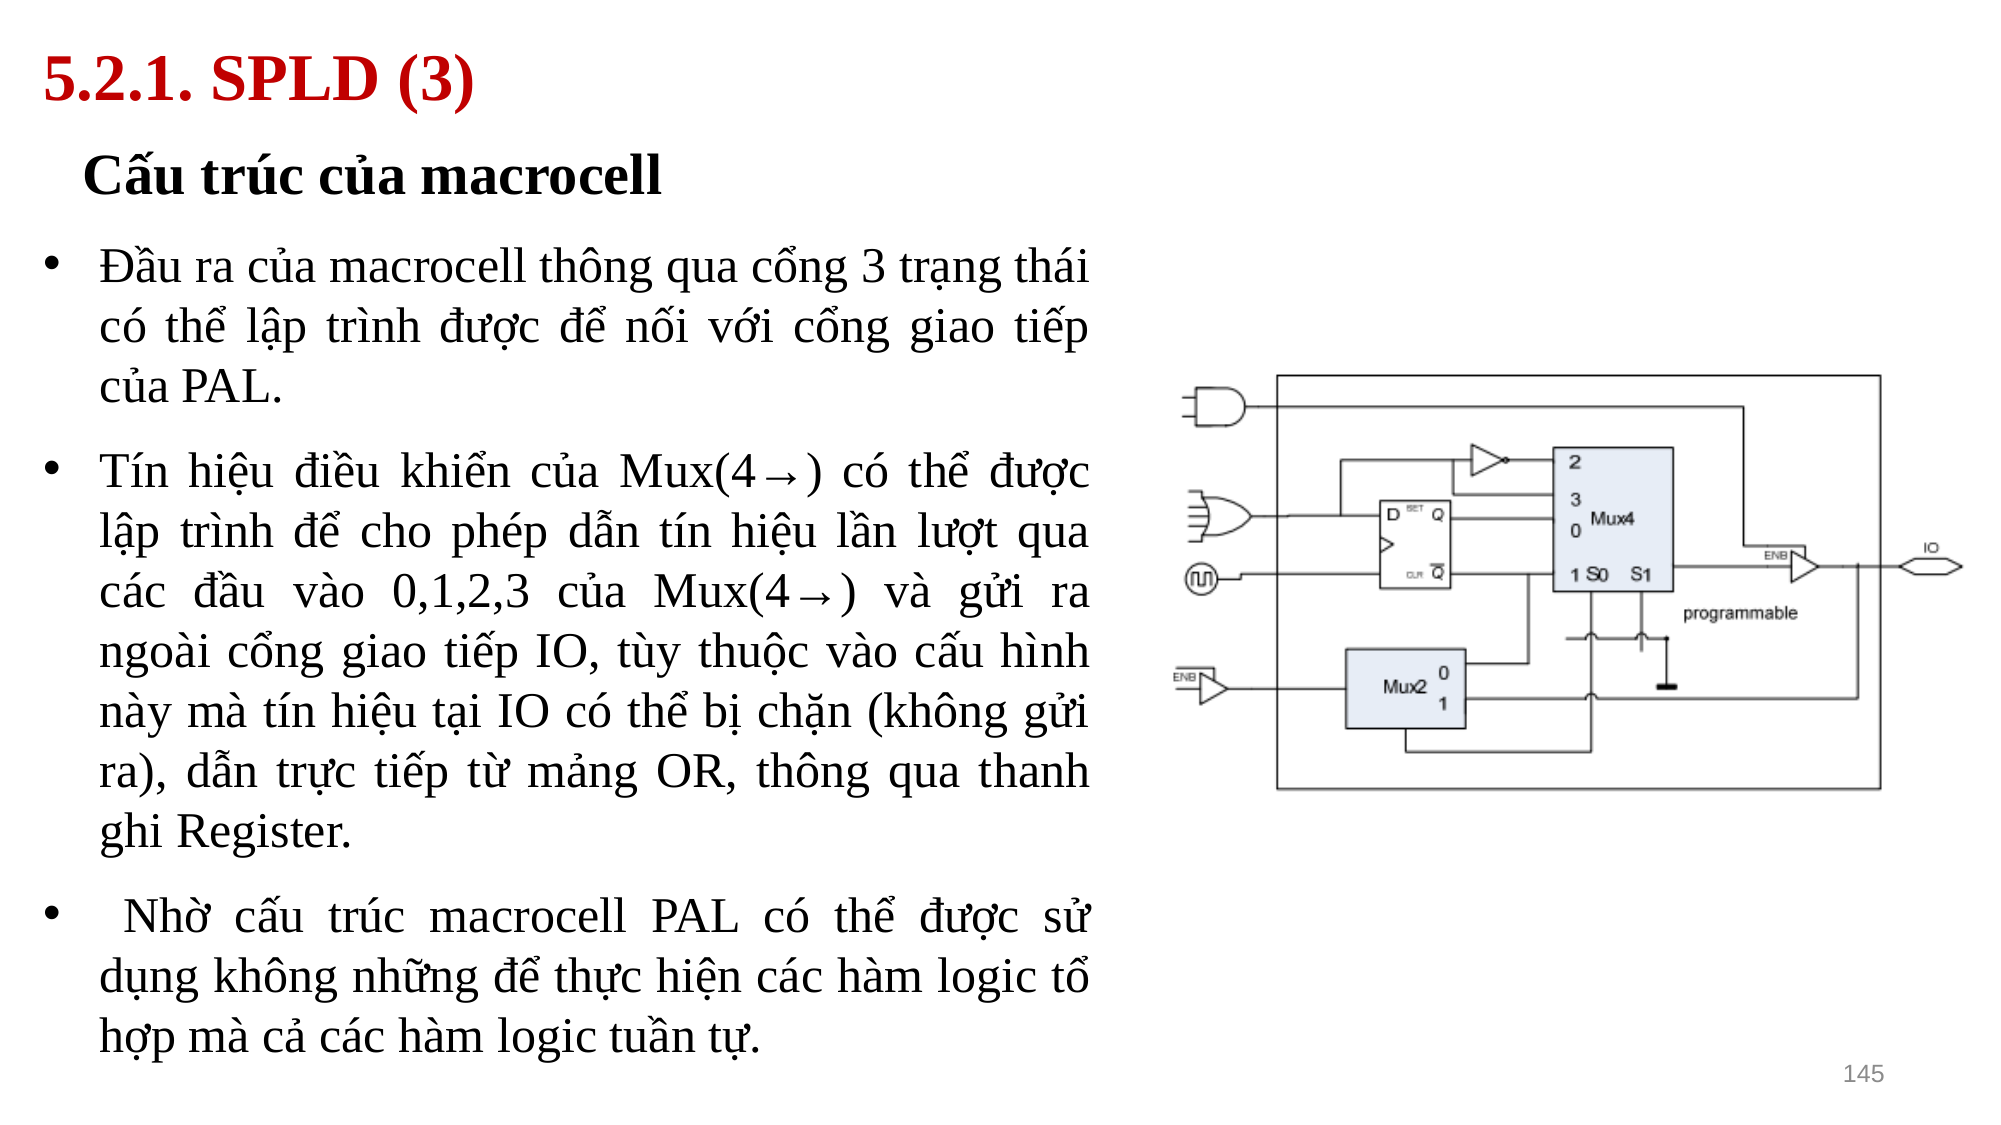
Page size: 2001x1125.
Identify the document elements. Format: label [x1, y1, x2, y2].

title [28, 25, 1829, 122]
picture [1166, 338, 1971, 801]
slide_number [1433, 1042, 1900, 1103]
text_box [28, 122, 1106, 1073]
